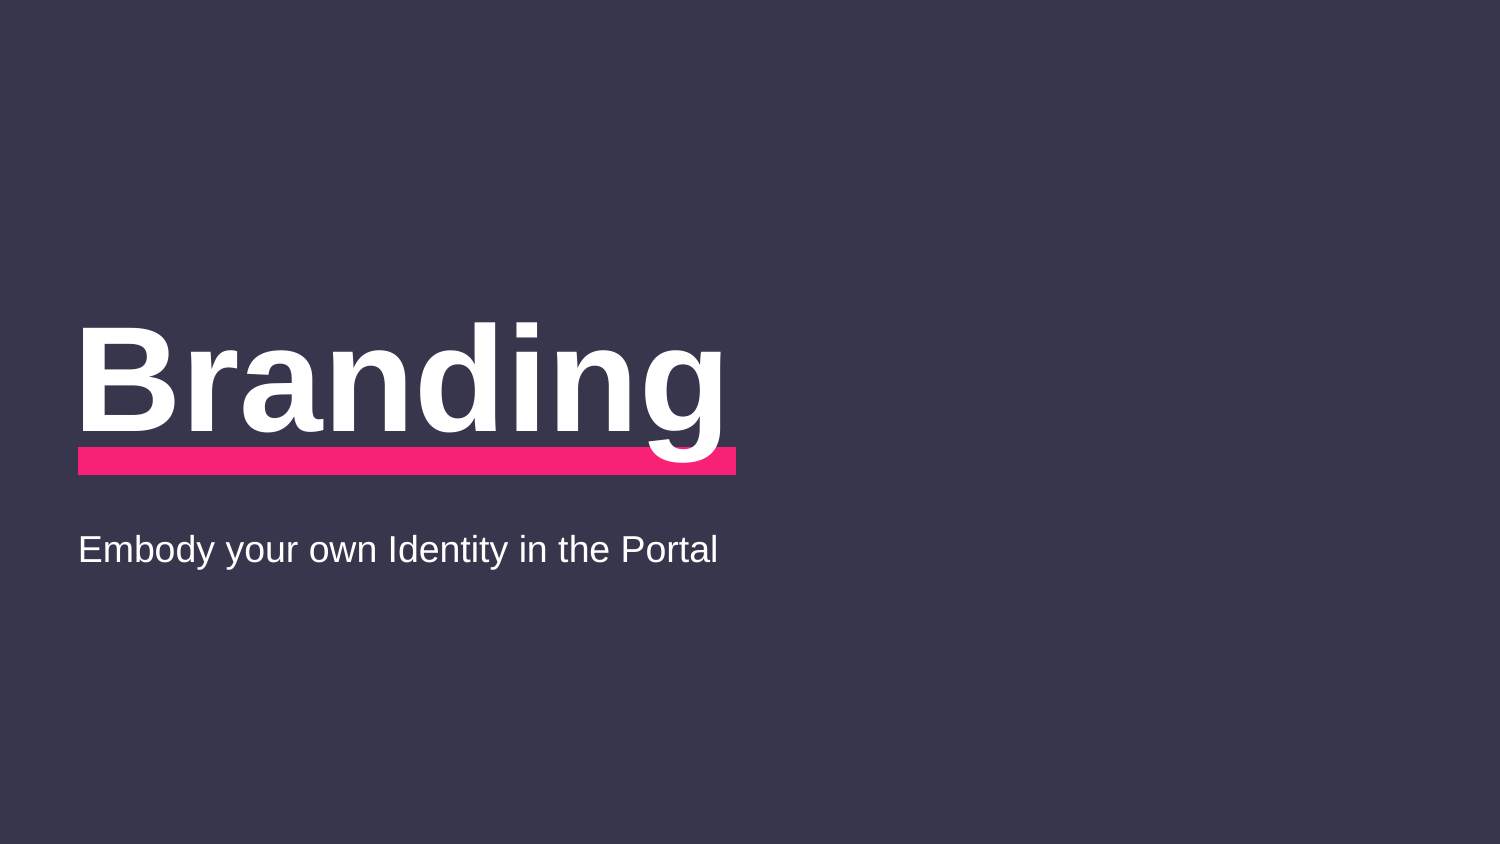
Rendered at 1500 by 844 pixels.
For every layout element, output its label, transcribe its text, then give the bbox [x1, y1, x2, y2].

list Embody your own Identity in the Portal [77, 502, 1374, 573]
title Branding [73, 293, 1367, 472]
